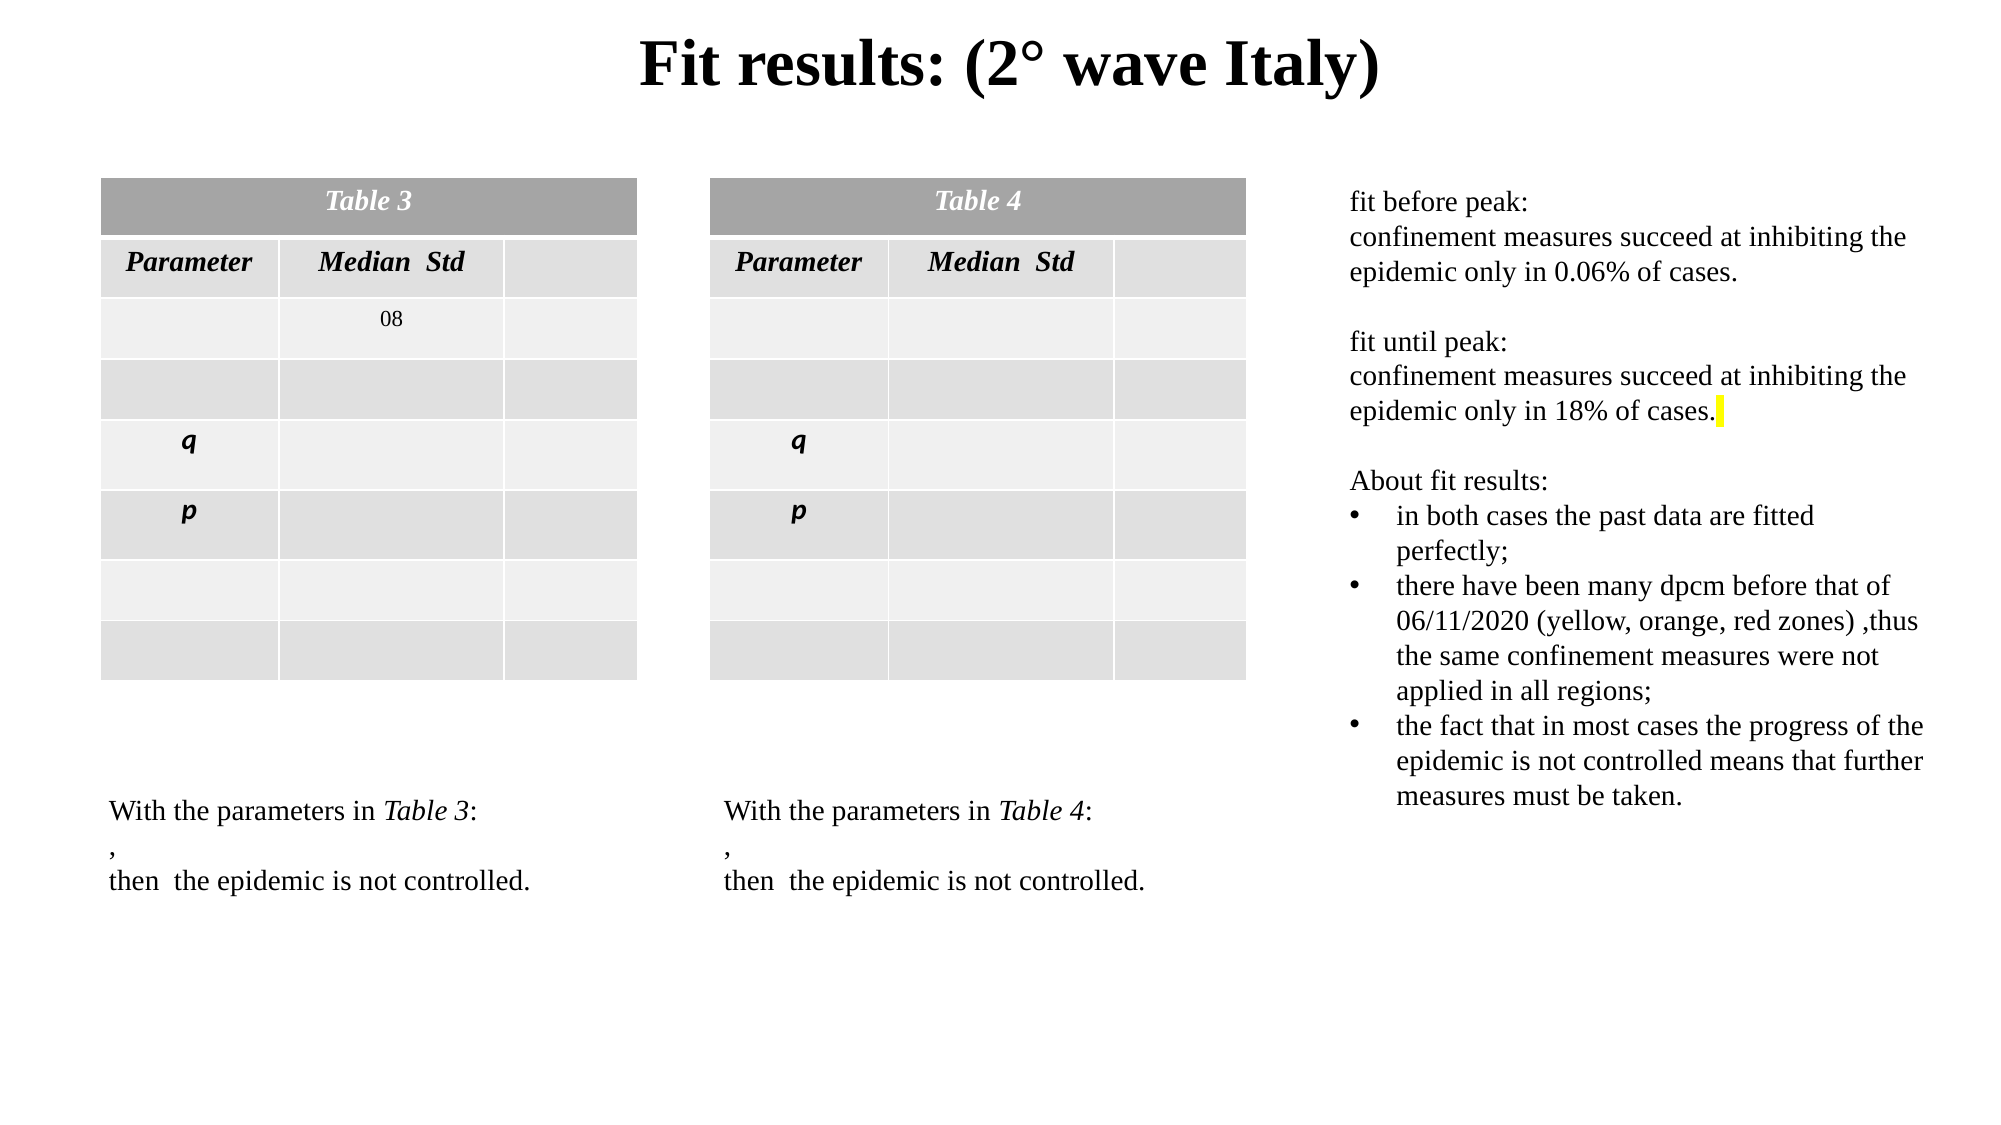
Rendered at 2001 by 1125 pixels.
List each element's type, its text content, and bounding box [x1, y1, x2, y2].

title Fit results: (2° wave Italy) [148, 0, 1874, 128]
text_box fit before peak: confinement measures succeed at inhibiting the epidemic only in 0.06% of cases. fit until peak: confinement measures succeed at inhibiting the epidemic only in 18% of cases. About fit results: in both cases the past data are fitted perfectly; there have been many dpcm before that of 06/11/2020 (yellow, orange, red zones) ,thus the same confinement measures were not applied in all regions; the fact that in most cases the progress of the epidemic is not controlled means that further measures must be taken. [1334, 174, 1944, 819]
